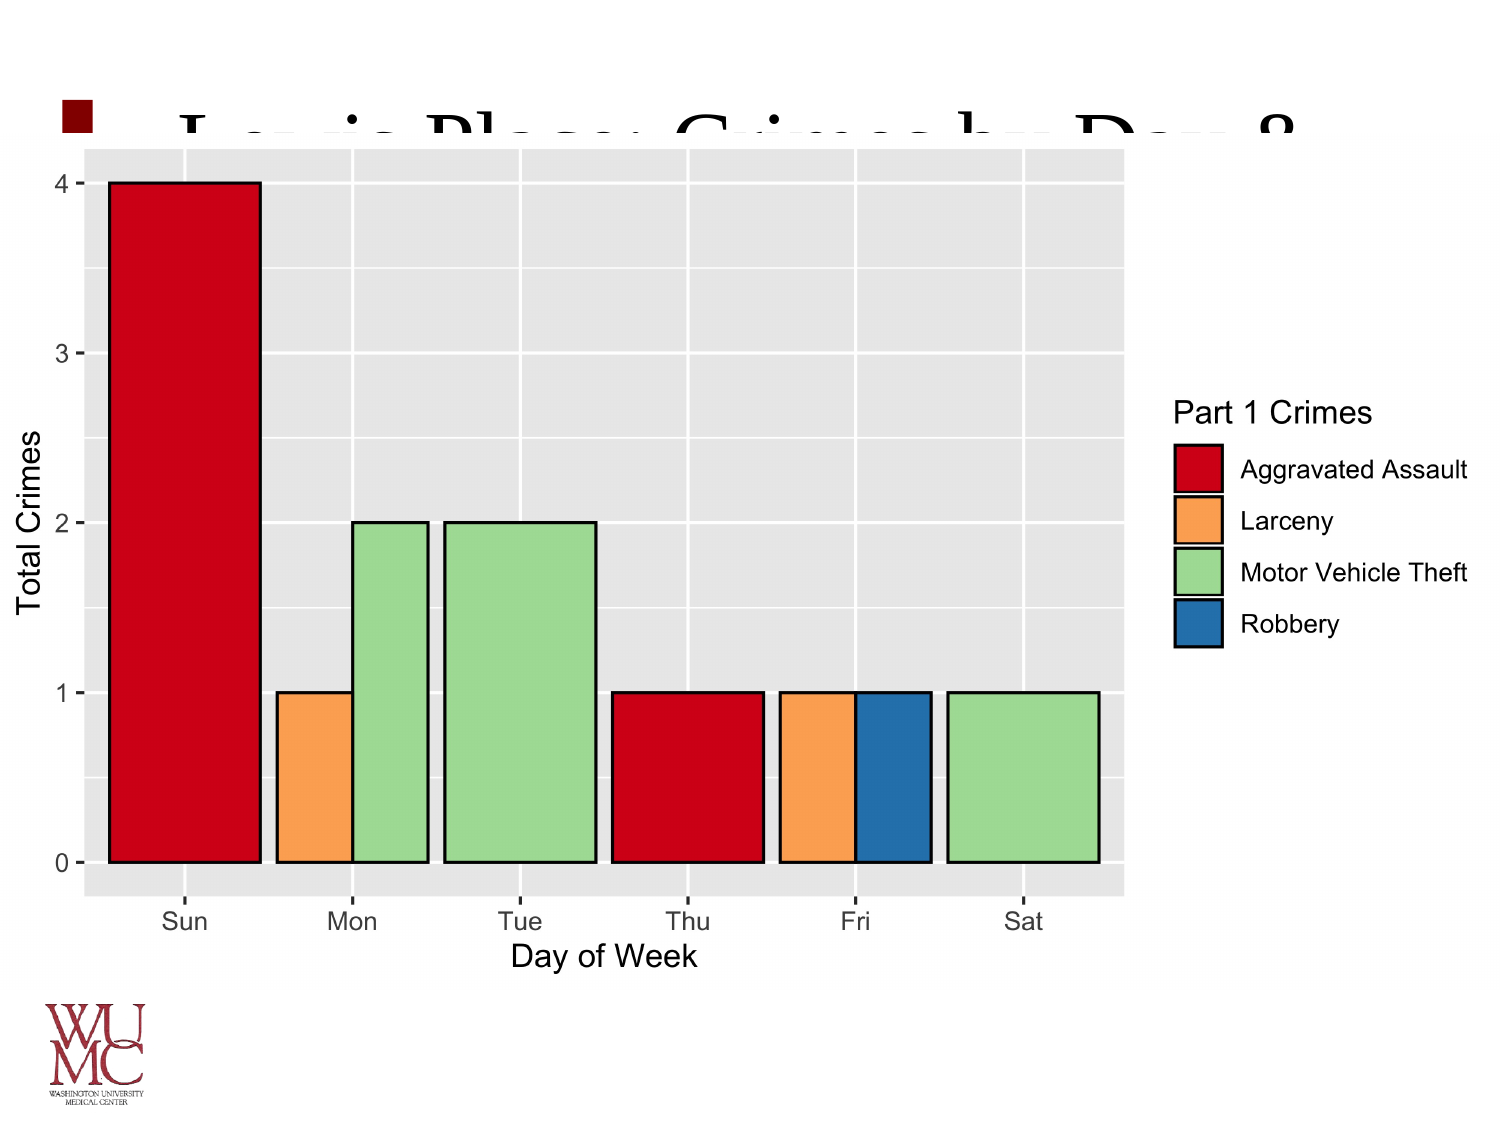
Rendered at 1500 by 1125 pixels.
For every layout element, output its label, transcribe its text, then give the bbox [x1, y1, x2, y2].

title Lewis Place: Crimes by Day & Category [112, 99, 1388, 131]
picture [41, 996, 156, 1113]
picture [0, 133, 1500, 990]
